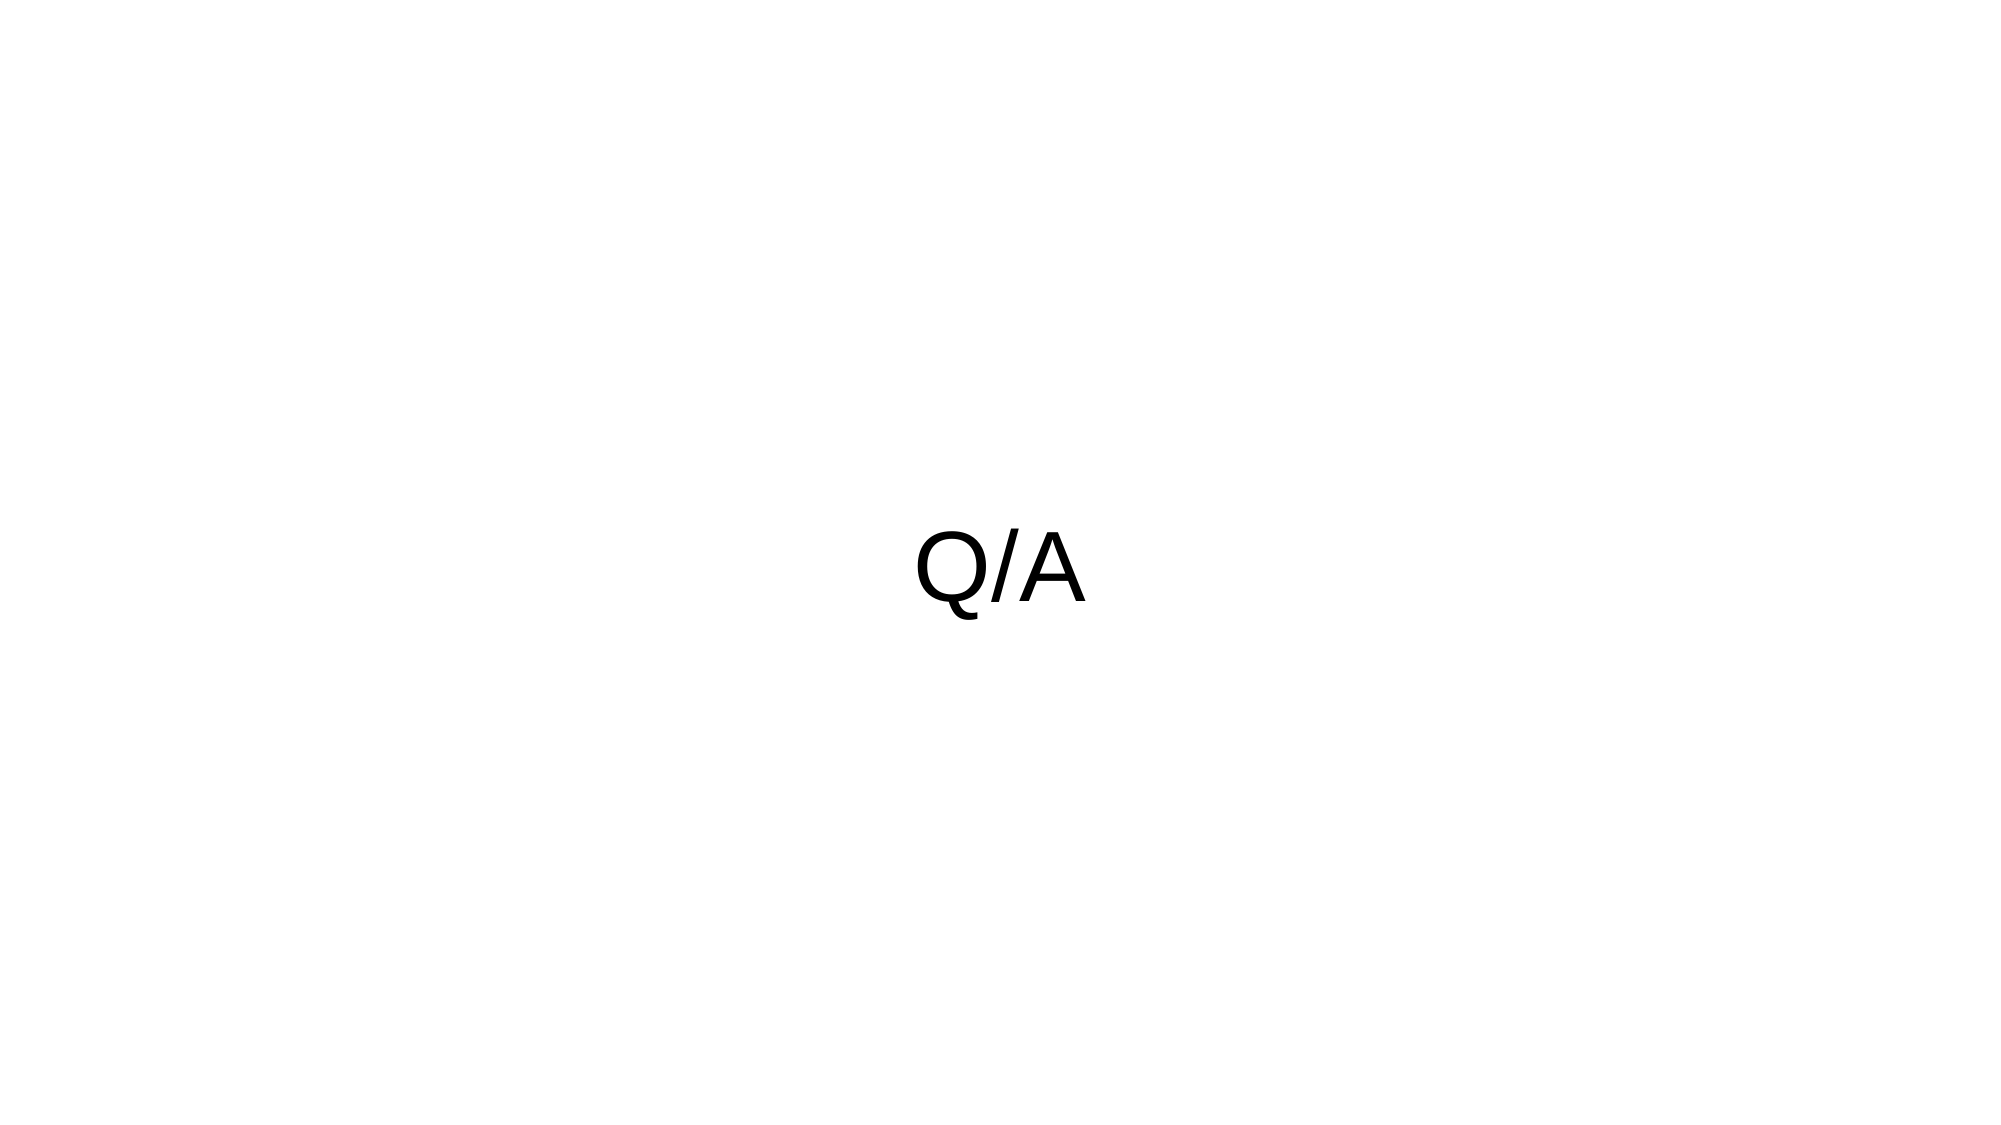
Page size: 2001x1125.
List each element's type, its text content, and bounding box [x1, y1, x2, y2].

text_box Q/A [182, 494, 1818, 629]
